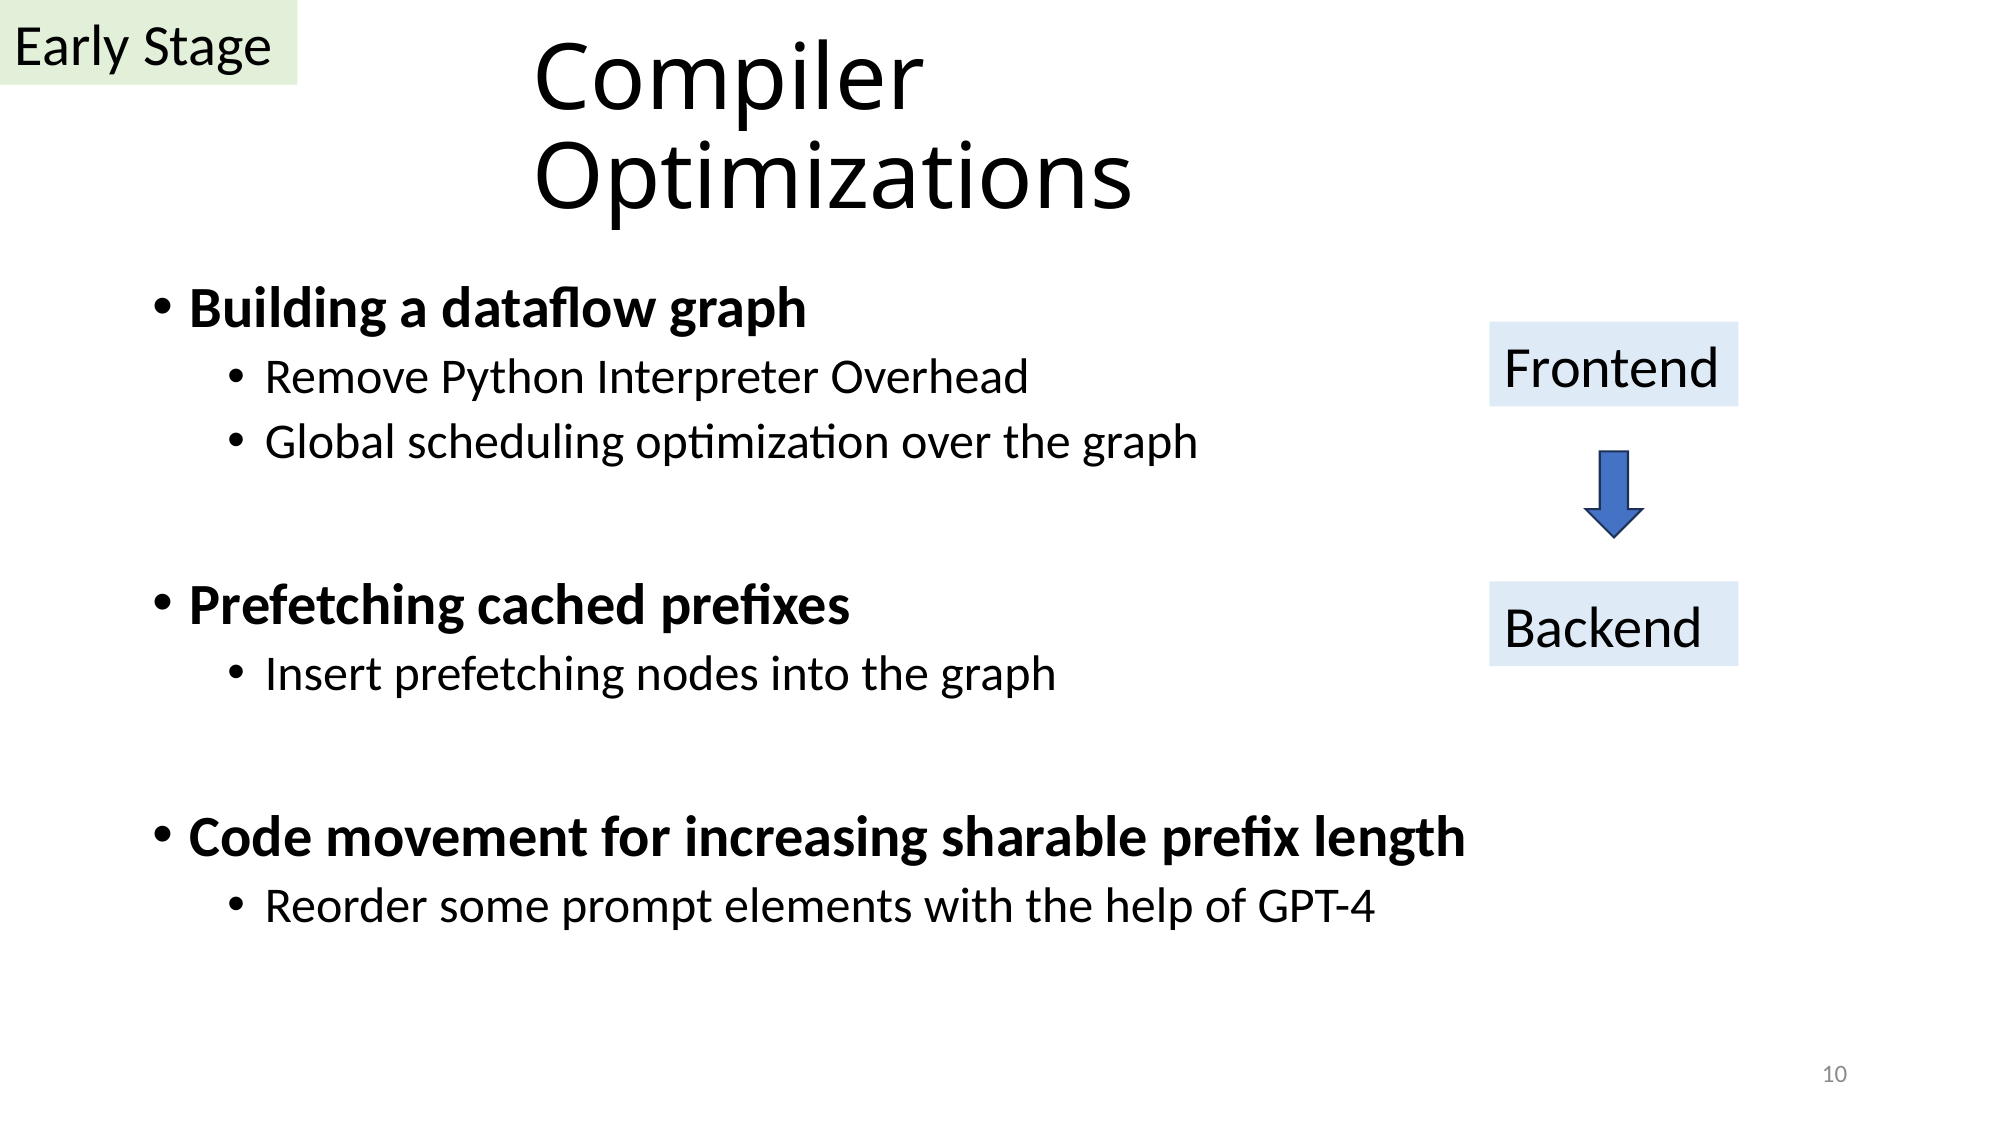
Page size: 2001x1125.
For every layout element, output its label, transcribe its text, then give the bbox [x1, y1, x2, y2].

title Compiler Optimizations [517, 20, 1482, 238]
text_box [1583, 450, 1645, 539]
text_box Backend [1489, 581, 1739, 667]
slide_number 10 [1412, 1042, 1863, 1103]
text_box Early Stage [0, 0, 298, 85]
list Building a dataflow graph Remove Python Interpreter Overhead Global scheduling optimization over the graph Prefetching cached prefixes Insert prefetching nodes into the graph Code movement for increasing sharable prefix length Reorder some prompt elements with the help of GPT-4 [137, 270, 1535, 1036]
text_box Frontend [1489, 321, 1739, 407]
